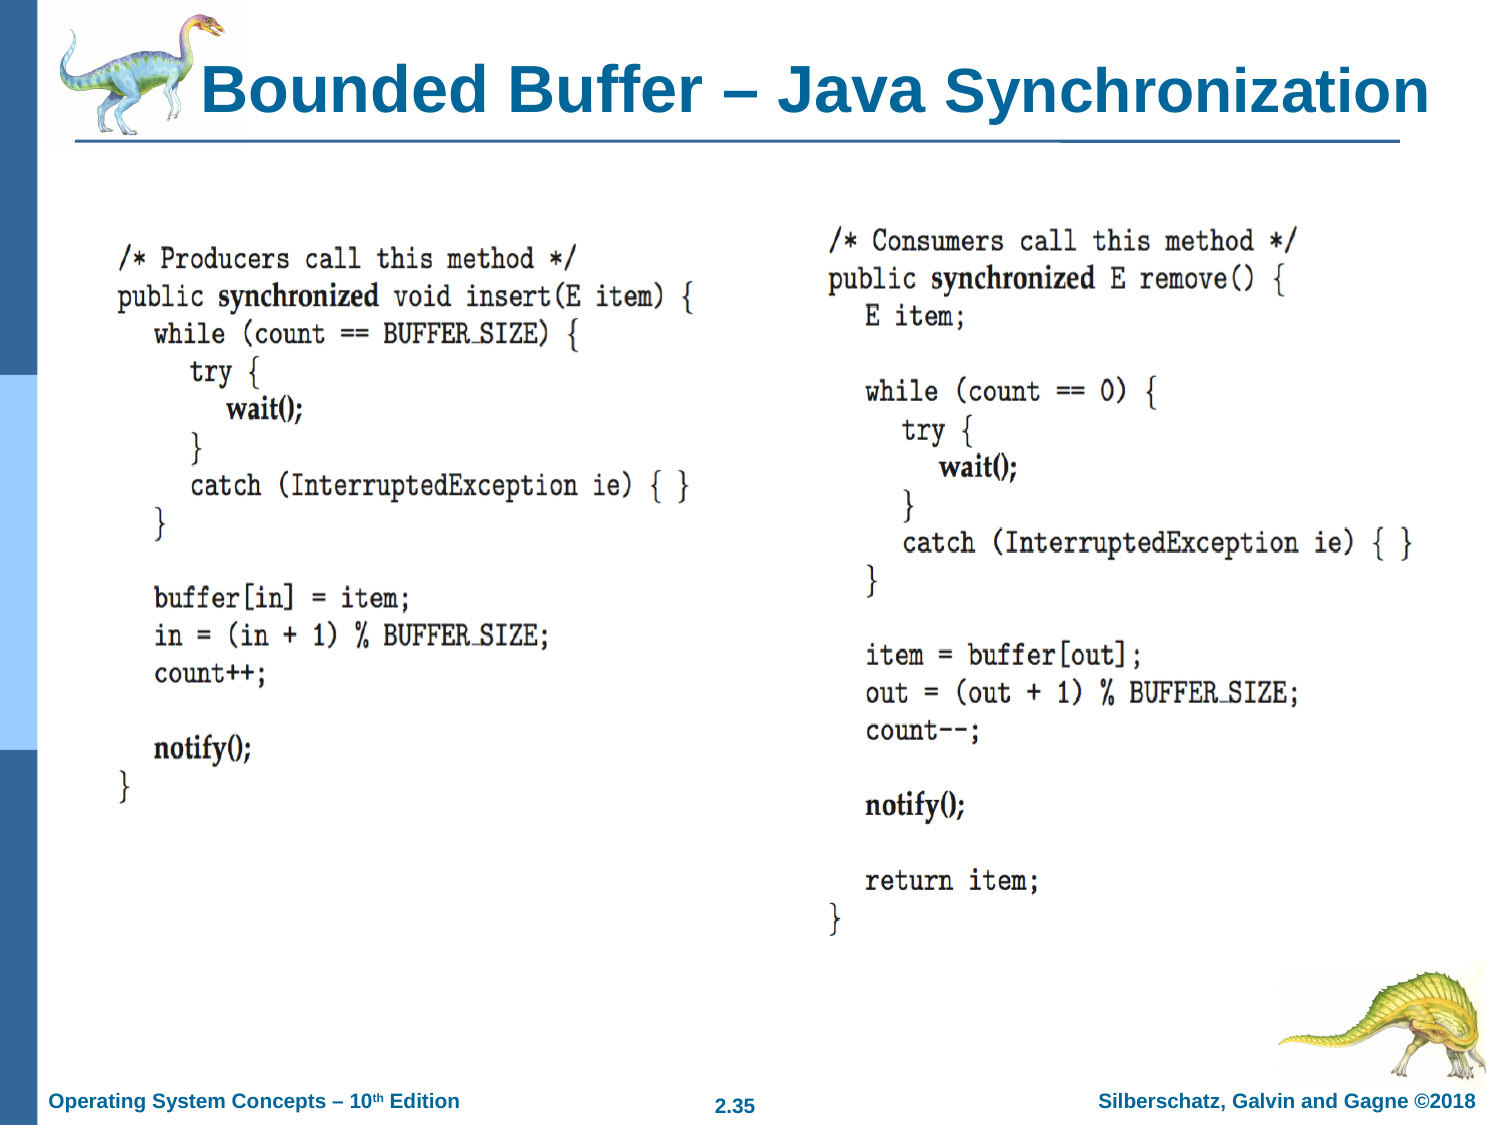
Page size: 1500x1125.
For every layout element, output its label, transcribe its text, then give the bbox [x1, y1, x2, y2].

picture [801, 210, 1486, 1090]
title Bounded Buffer – Java Synchronization [183, 38, 1448, 133]
picture [92, 225, 767, 830]
picture [46, 0, 243, 149]
